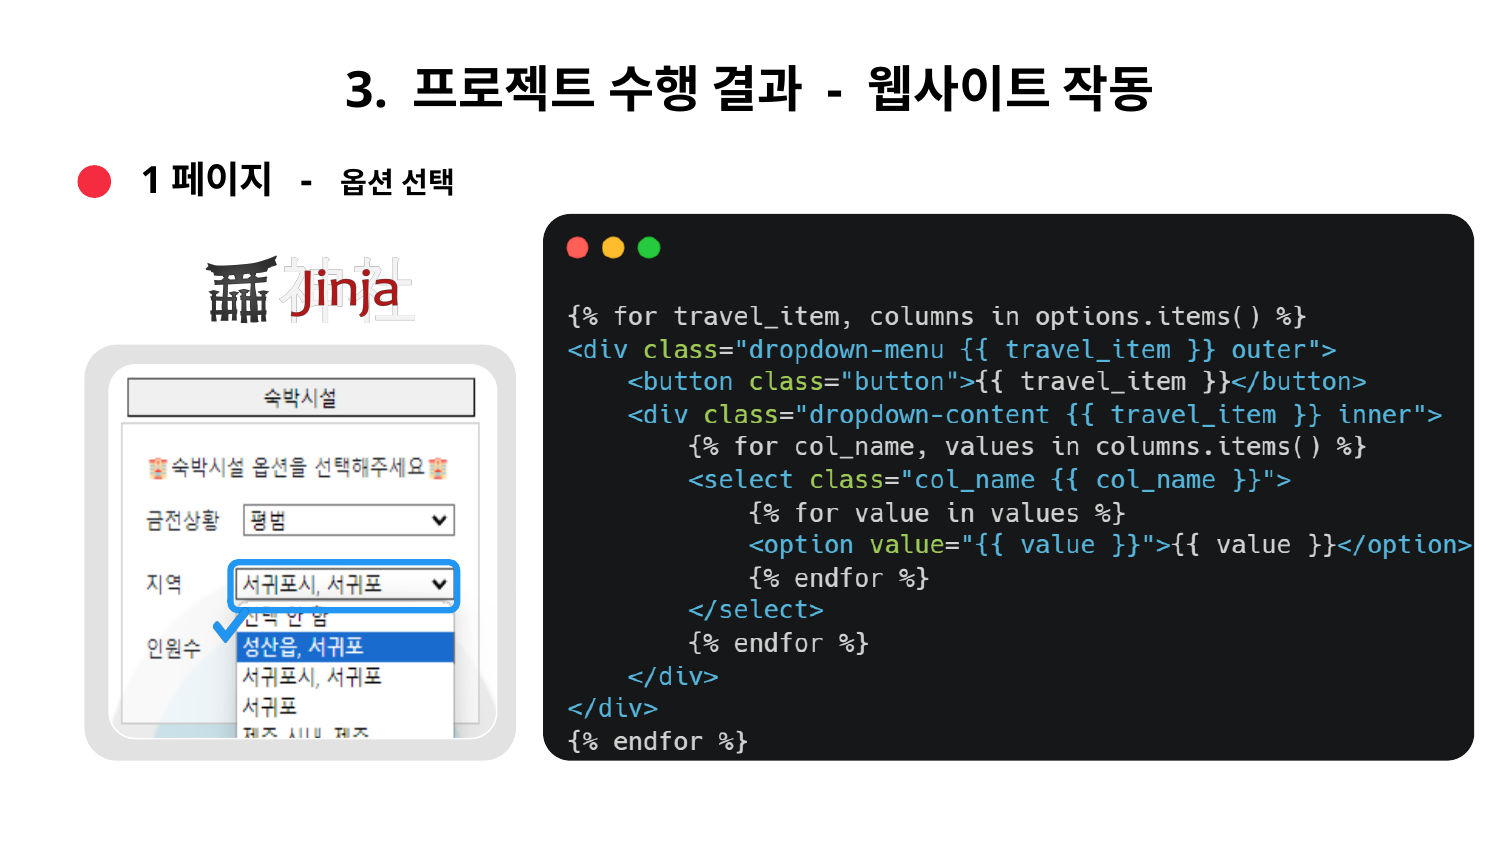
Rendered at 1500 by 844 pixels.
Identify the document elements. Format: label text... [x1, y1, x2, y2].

title 3. 프로젝트 수행 결과 - 웹사이트 작동 [75, 42, 1425, 137]
picture [193, 241, 430, 336]
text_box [84, 344, 517, 761]
picture [542, 213, 1475, 761]
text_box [77, 158, 496, 199]
